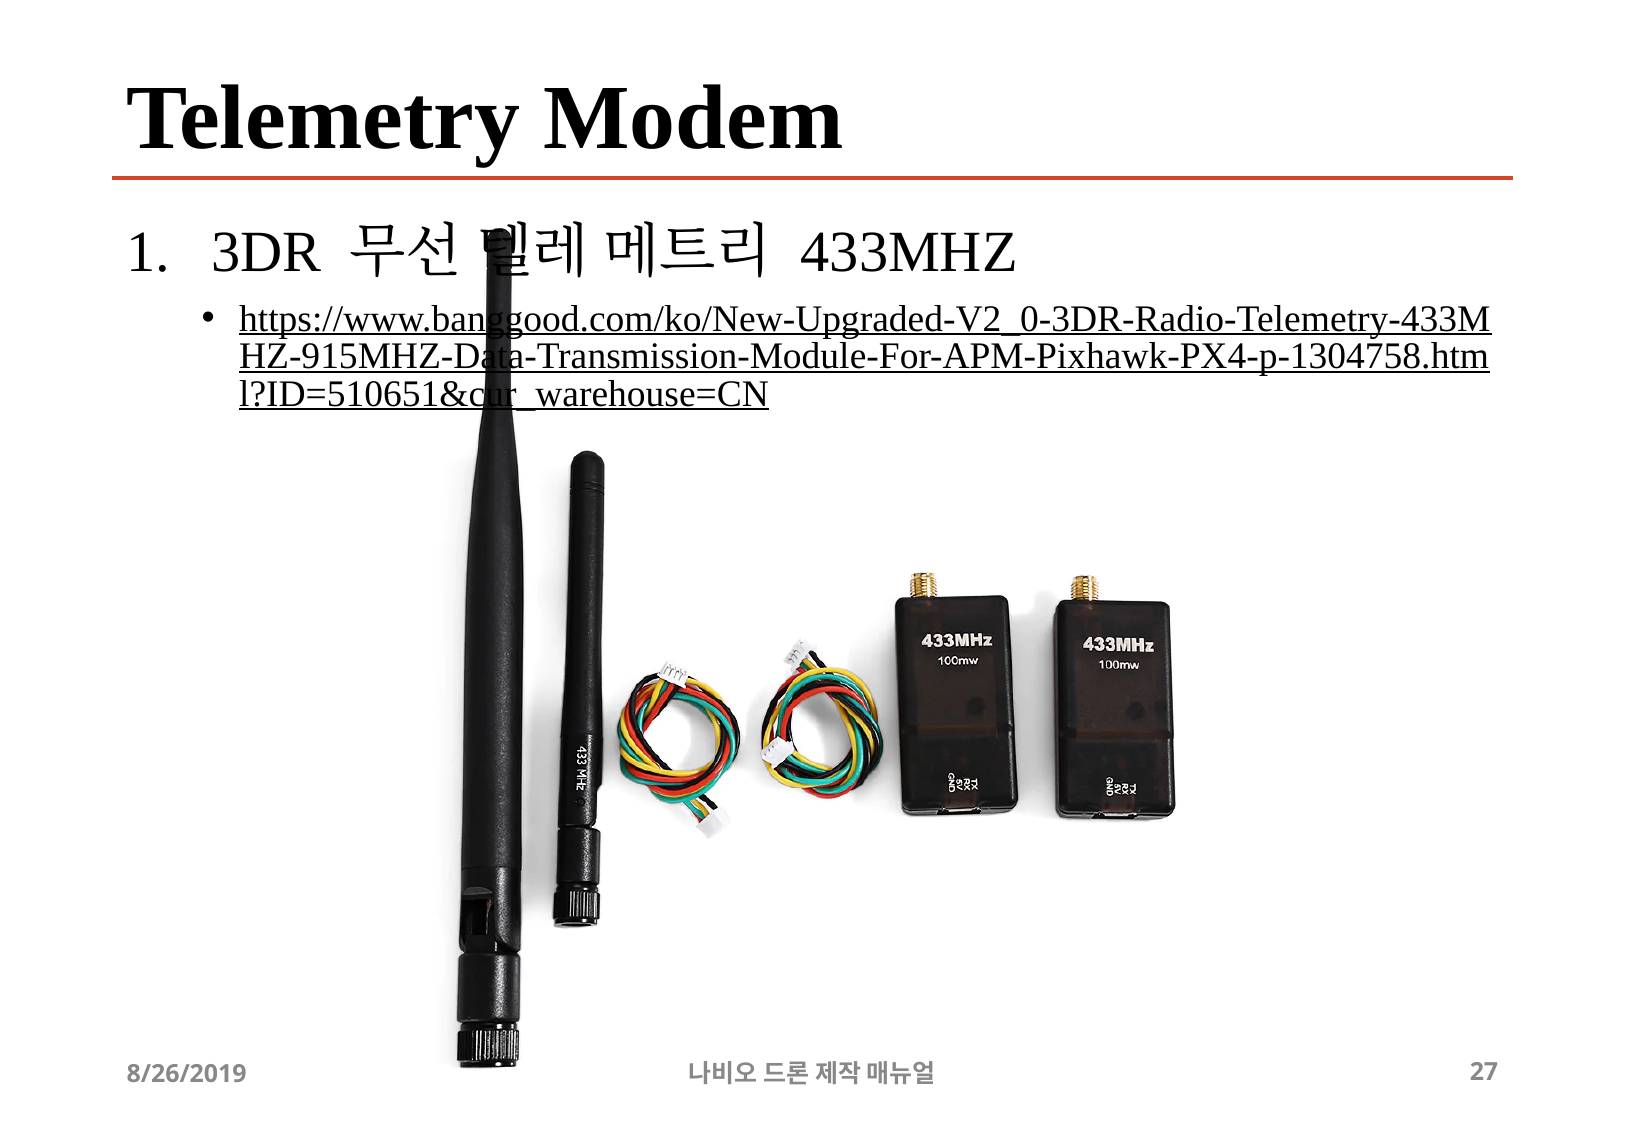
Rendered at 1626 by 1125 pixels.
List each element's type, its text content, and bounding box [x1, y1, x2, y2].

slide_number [111, 1042, 303, 1103]
list 3DR 무선 텔레 메트리 433MHZ https://www.banggood.com/ko/New-Upgraded-V2_0-3DR-Radio-Telemetry-433MHZ-915MHZ-Data-Transmission-Module-For-APM-Pixhawk-PX4-p-1304758.html?ID=510651&cur_warehouse=CN [1256, 205, 1514, 552]
slide_number 27 [1433, 1042, 1514, 1103]
picture [369, 205, 1256, 1093]
title Telemetry Modem [111, 59, 1514, 179]
list 3DR 무선 텔레 메트리 433MHZ https://www.banggood.com/ko/New-Upgraded-V2_0-3DR-Radio-Telemetry-433MHZ-915MHZ-Data-Transmission-Module-For-APM-Pixhawk-PX4-p-1304758.html?ID=510651&cur_warehouse=CN [111, 205, 368, 552]
